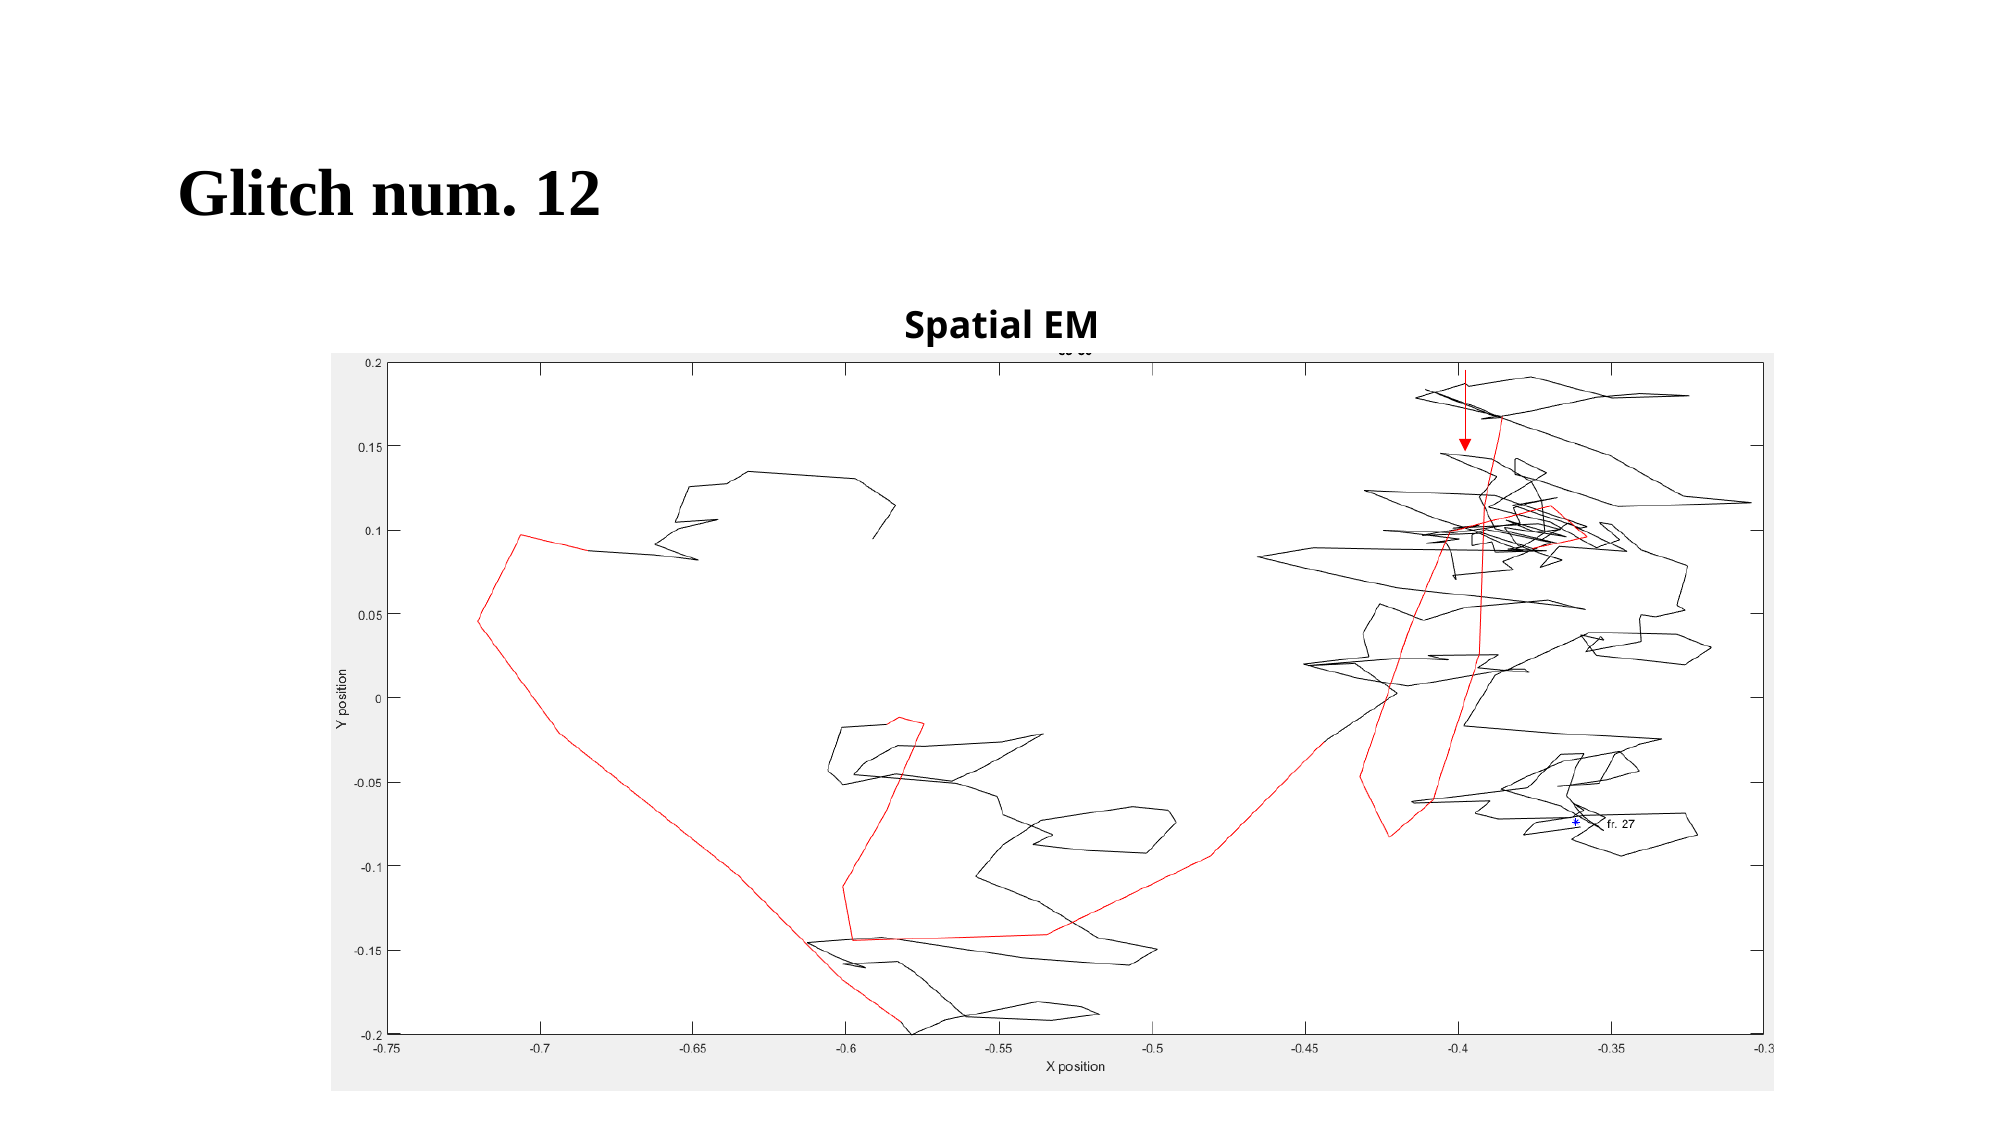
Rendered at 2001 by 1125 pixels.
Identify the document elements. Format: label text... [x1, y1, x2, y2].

text_box Spatial EM [889, 293, 1285, 353]
picture [331, 353, 1774, 1091]
text_box Glitch num. 12 [162, 84, 1888, 303]
